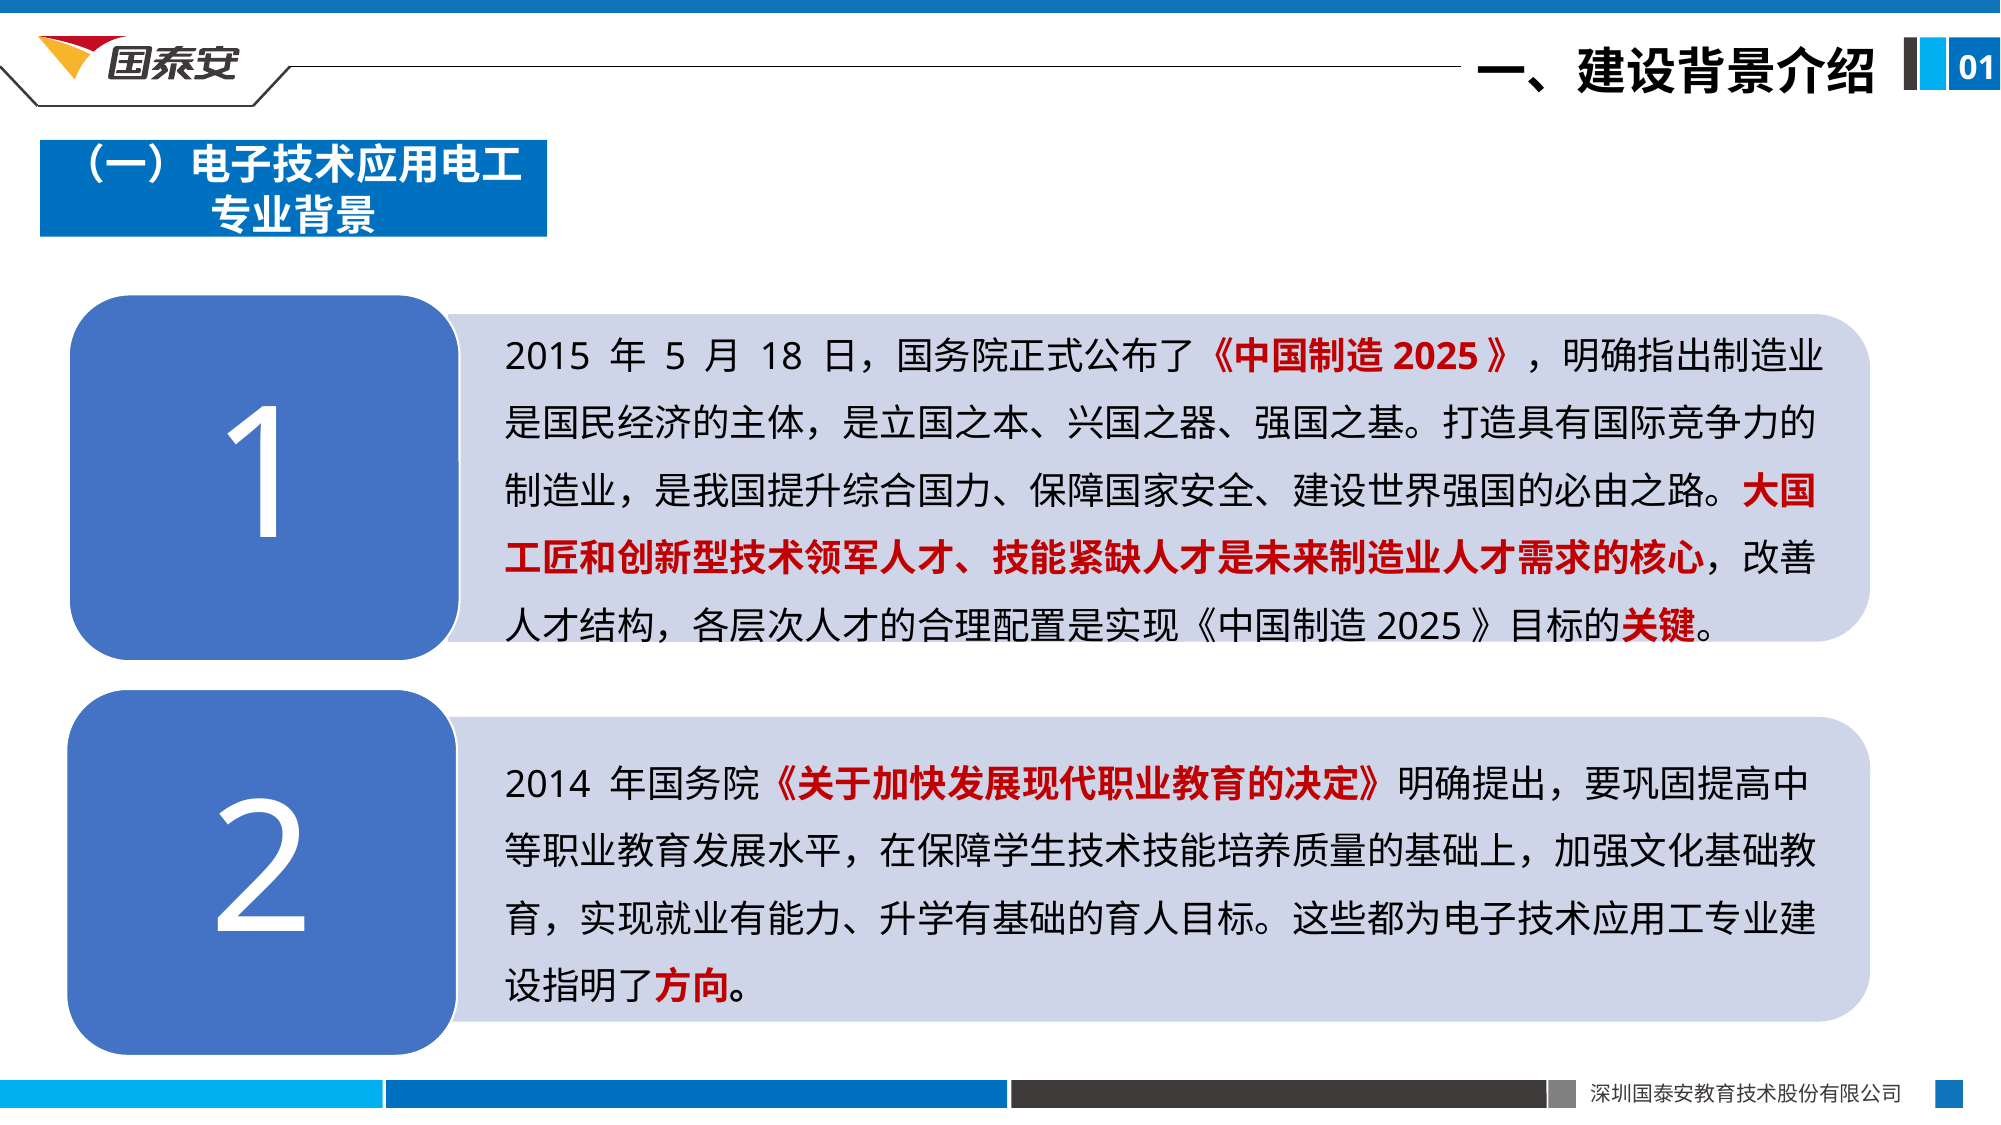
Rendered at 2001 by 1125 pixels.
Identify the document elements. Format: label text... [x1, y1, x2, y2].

text_box 01 [1944, 38, 2000, 94]
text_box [458, 717, 1870, 1021]
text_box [66, 688, 458, 1056]
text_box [0, 66, 290, 106]
text_box 一、建设背景介绍 [1461, 38, 1903, 114]
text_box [460, 315, 1870, 641]
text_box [68, 294, 460, 662]
text_box （一）电子技术应用电工专业背景 [40, 139, 548, 237]
